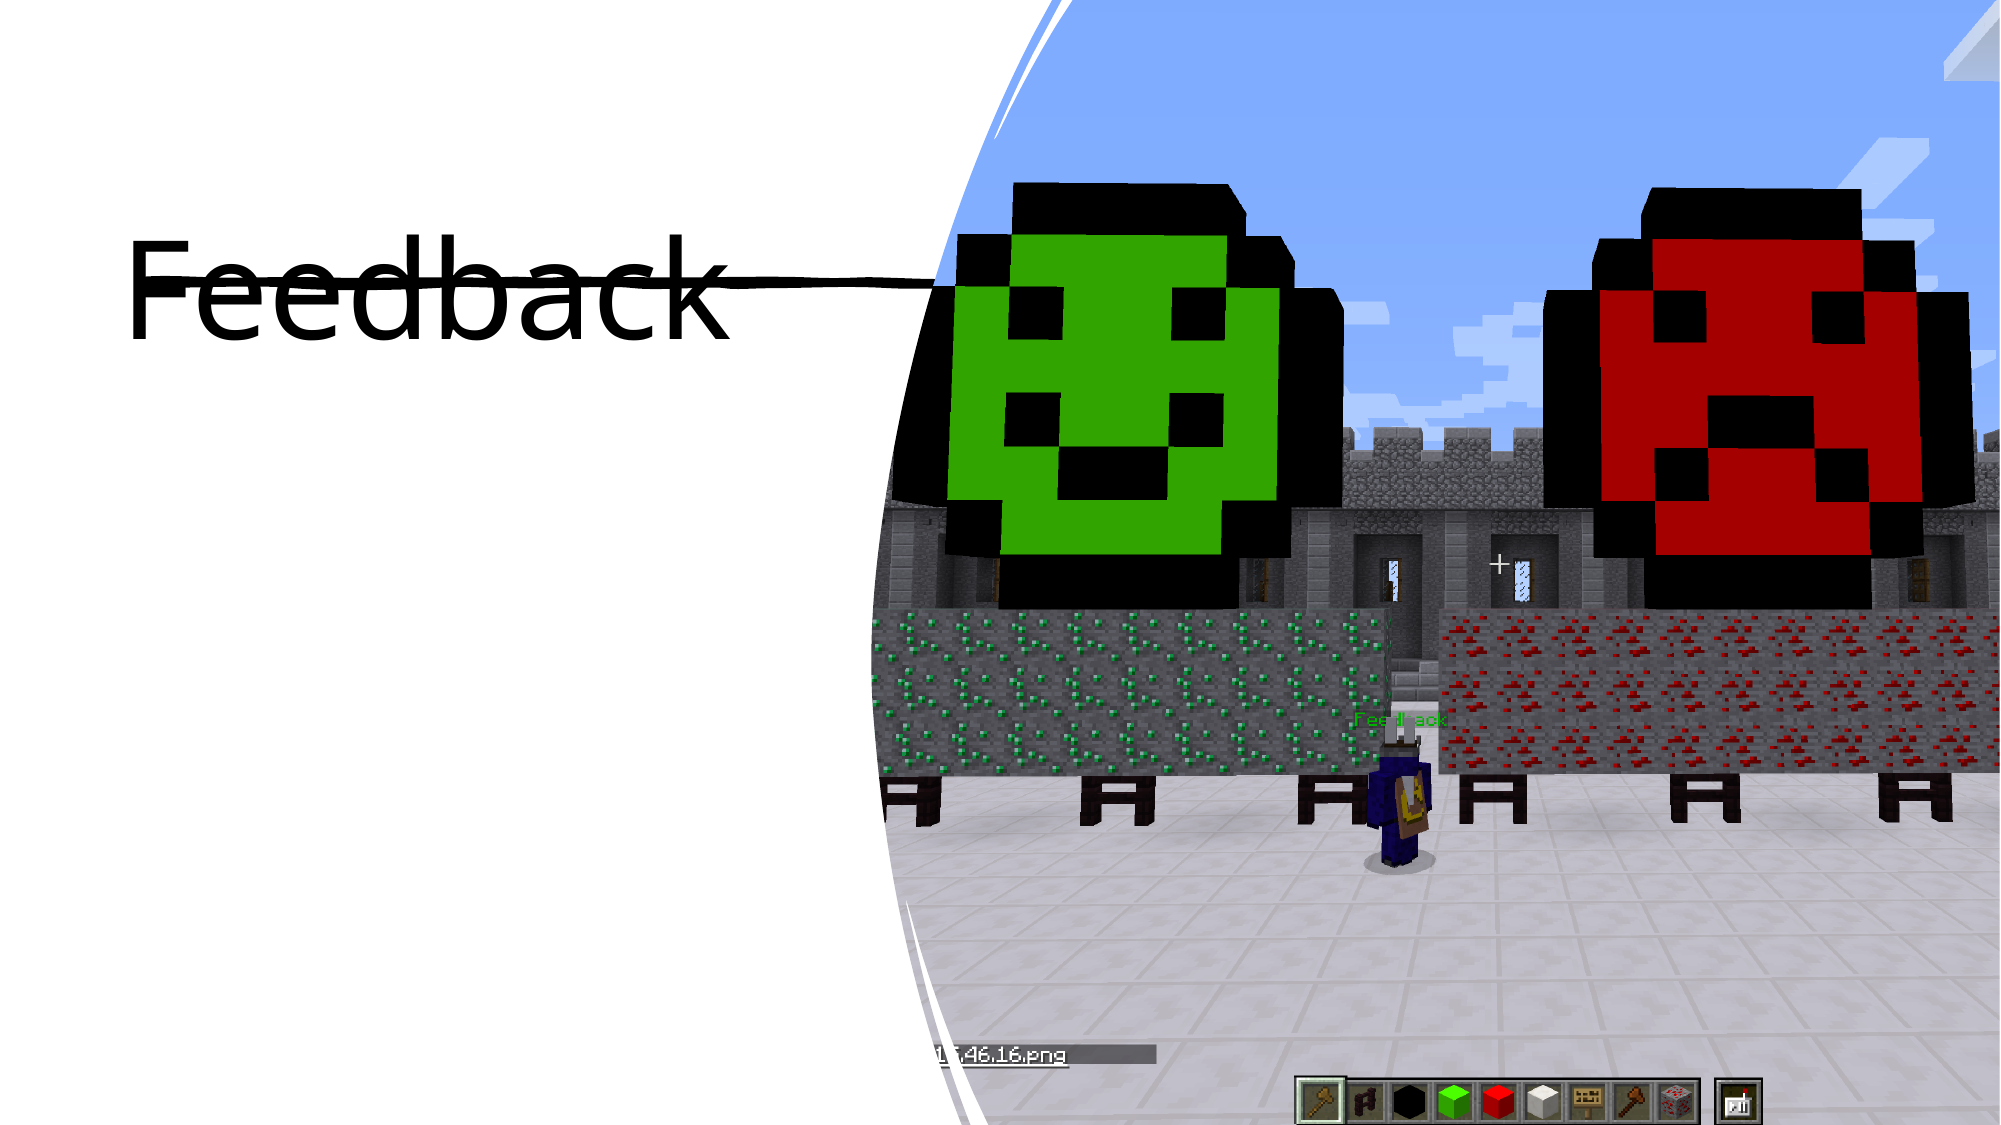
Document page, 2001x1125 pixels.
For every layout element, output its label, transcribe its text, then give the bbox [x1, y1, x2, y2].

picture [871, 0, 2000, 1125]
title Feedback [105, 53, 822, 375]
